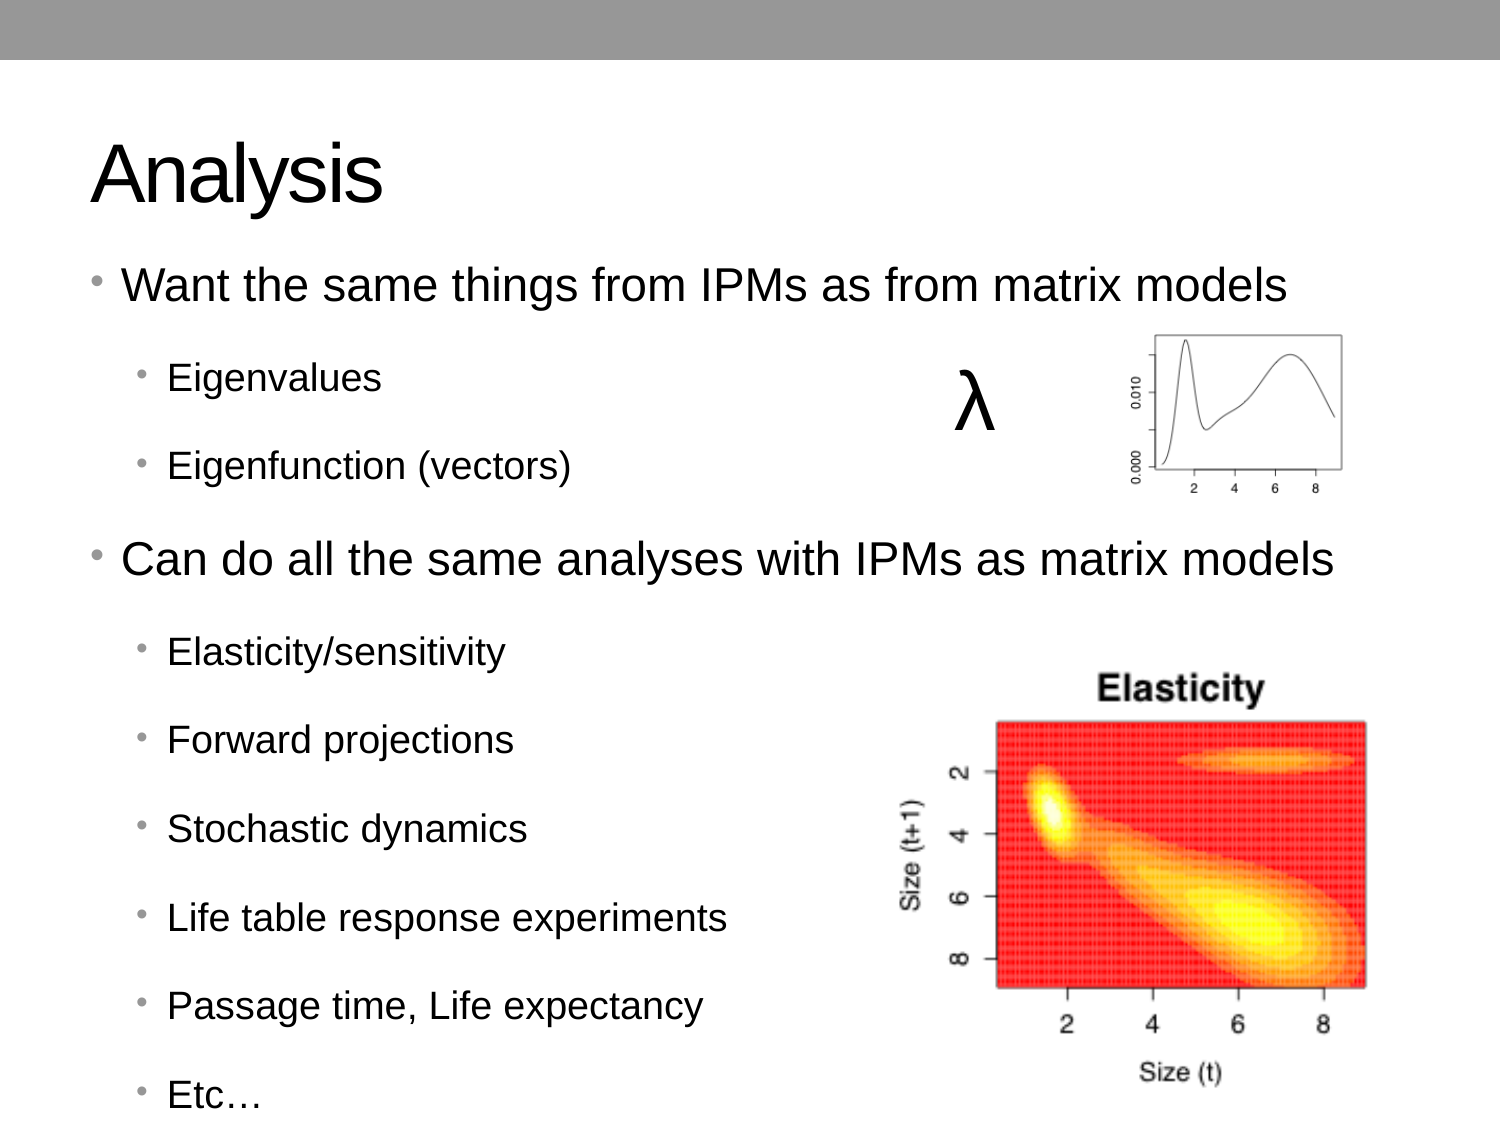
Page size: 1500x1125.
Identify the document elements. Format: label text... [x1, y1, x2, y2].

list Want the same things from IPMs as from matrix models Eigenvalues Eigenfunction (vectors) Can do all the same analyses with IPMs as matrix models Elasticity/sensitivity Forward projections Stochastic dynamics Life table response experiments Passage time, Life expectancy Etc… [75, 262, 1425, 1125]
picture [1128, 331, 1349, 497]
picture [894, 662, 1378, 1093]
text_box λ [864, 366, 1044, 452]
title Analysis [75, 87, 1425, 250]
